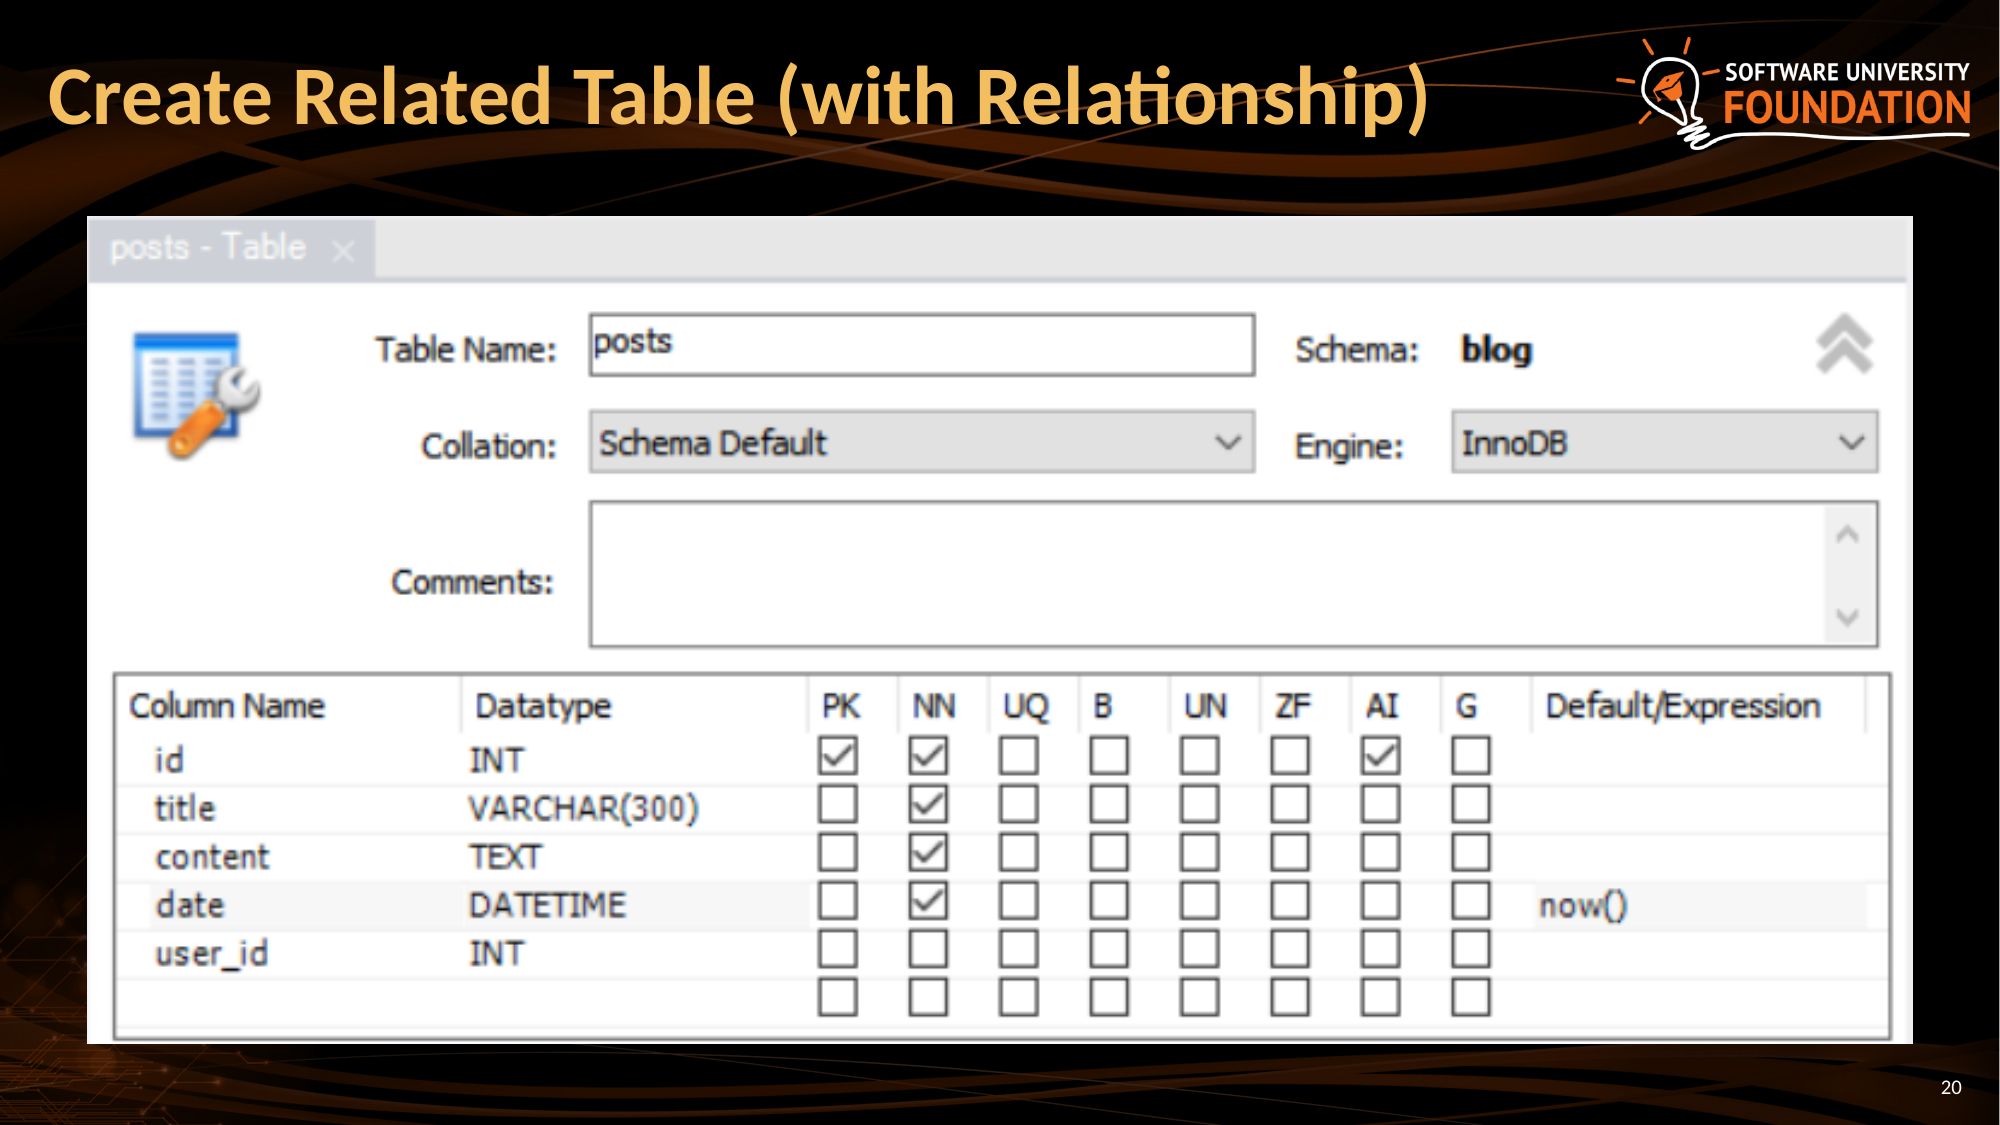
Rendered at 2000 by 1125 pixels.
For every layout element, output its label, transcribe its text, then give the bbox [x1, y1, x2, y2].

title Create Related Table (with Relationship) [30, 6, 1602, 189]
slide_number 20 [1897, 1070, 1968, 1103]
picture [0, 0, 2000, 1125]
